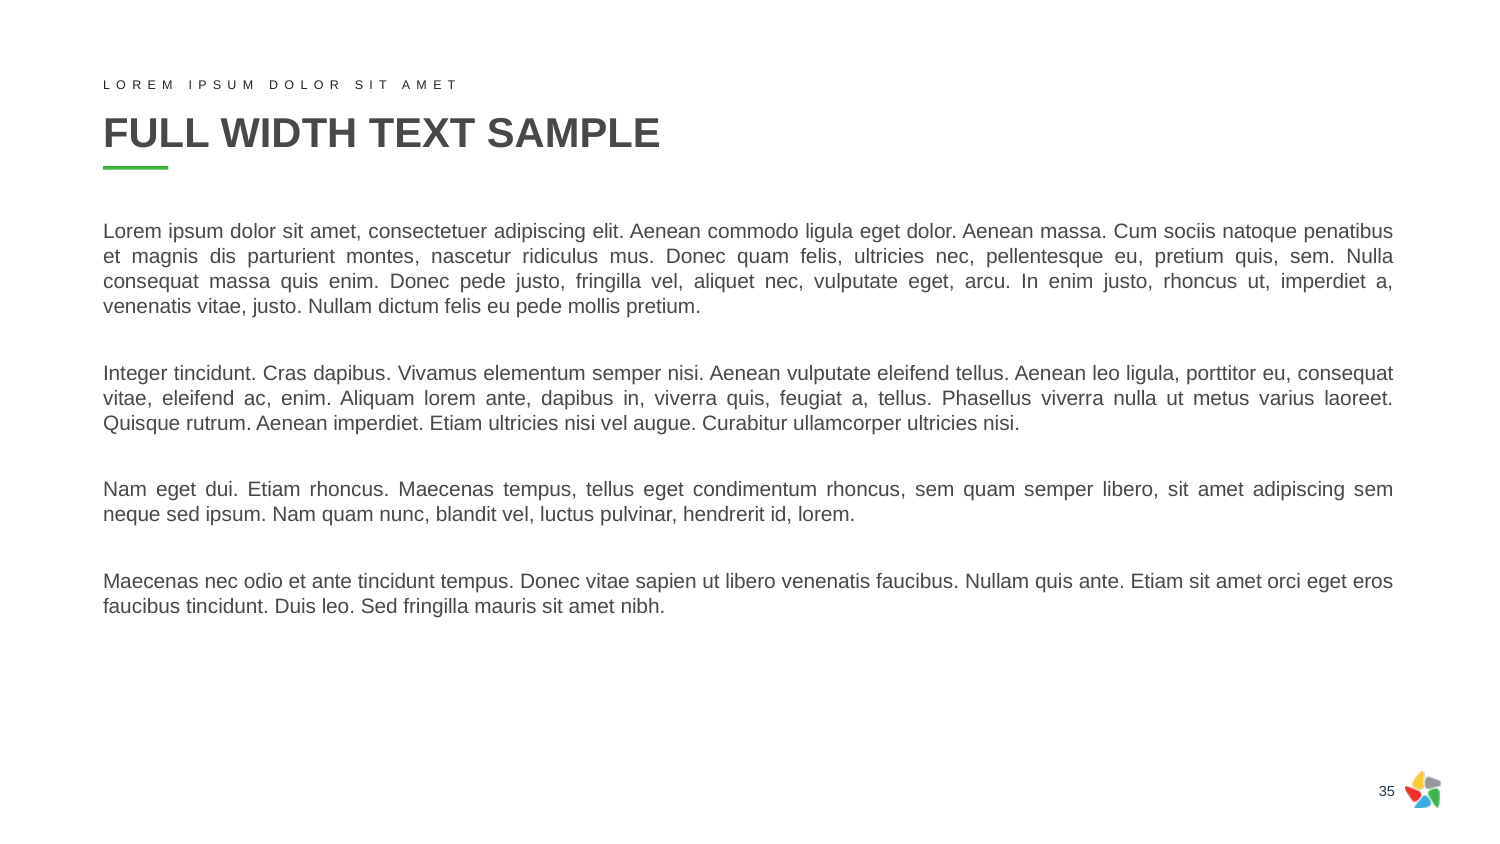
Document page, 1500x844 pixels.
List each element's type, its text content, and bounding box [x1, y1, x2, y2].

text_box Lorem ipsum dolor sit amet, consectetuer adipiscing elit. Aenean commodo ligula eget dolor. Aenean massa. Cum sociis natoque penatibus et magnis dis parturient montes, nascetur ridiculus mus. Donec quam felis, ultricies nec, pellentesque eu, pretium quis, sem. Nulla consequat massa quis enim. Donec pede justo, fringilla vel, aliquet nec, vulputate eget, arcu. In enim justo, rhoncus ut, imperdiet a, venenatis vitae, justo. Nullam dictum felis eu pede mollis pretium. Integer tincidunt. Cras dapibus. Vivamus elementum semper nisi. Aenean vulputate eleifend tellus. Aenean leo ligula, porttitor eu, consequat vitae, eleifend ac, enim. Aliquam lorem ante, dapibus in, viverra quis, feugiat a, tellus. Phasellus viverra nulla ut metus varius laoreet. Quisque rutrum. Aenean imperdiet. Etiam ultricies nisi vel augue. Curabitur ullamcorper ultricies nisi. Nam eget dui. Etiam rhoncus. Maecenas tempus, tellus eget condimentum rhoncus, sem quam semper libero, sit amet adipiscing sem neque sed ipsum. Nam quam nunc, blandit vel, luctus pulvinar, hendrerit id, lorem. Maecenas nec odio et ante tincidunt tempus. Donec vitae sapien ut libero venenatis faucibus. Nullam quis ante. Etiam sit amet orci eget eros faucibus tincidunt. Duis leo. Sed fringilla mauris sit amet nibh. [103, 217, 1394, 618]
title FULL WIDTH TEXT SAMPLE [103, 103, 1397, 158]
text_box LOREM IPSUM DOLOR SIT AMET [103, 77, 1179, 93]
